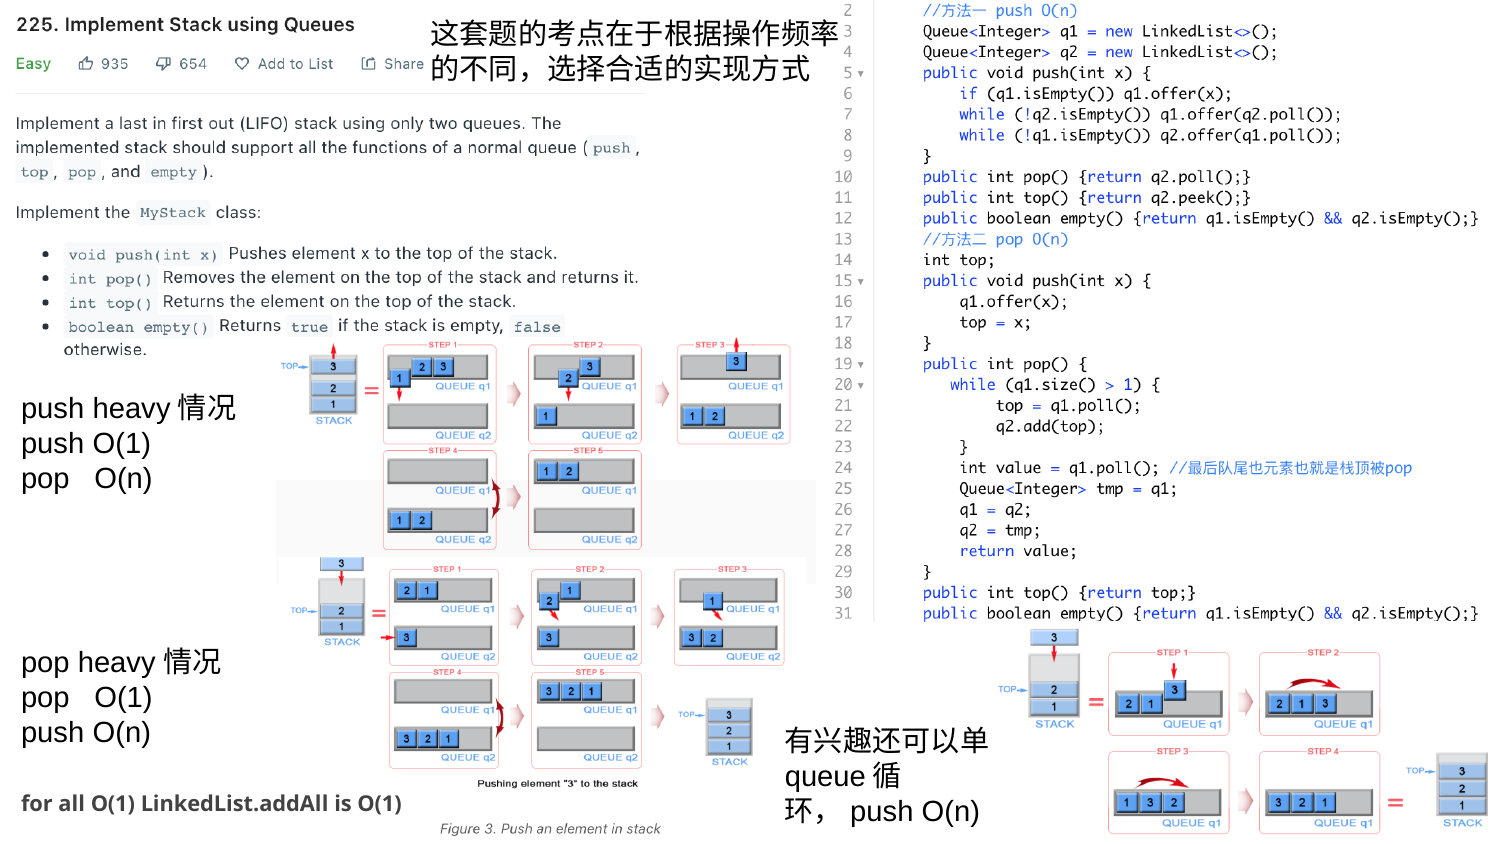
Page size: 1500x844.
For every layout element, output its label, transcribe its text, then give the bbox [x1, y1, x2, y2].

text_box 这套题的考点在于根据操作频率的不同，选择合适的实现方式 [662, 0, 824, 100]
text_box for all O(1) LinkedList.addAll is O(1) [6, 776, 273, 829]
picture [0, 0, 817, 844]
picture [826, 0, 1500, 844]
text_box push heavy情况 push O(1) pop O(n) [6, 374, 262, 545]
text_box 有兴趣还可以单queue循环，push O(n) [811, 707, 973, 843]
text_box pop heavy情况 pop O(1) push O(n) [6, 628, 268, 776]
